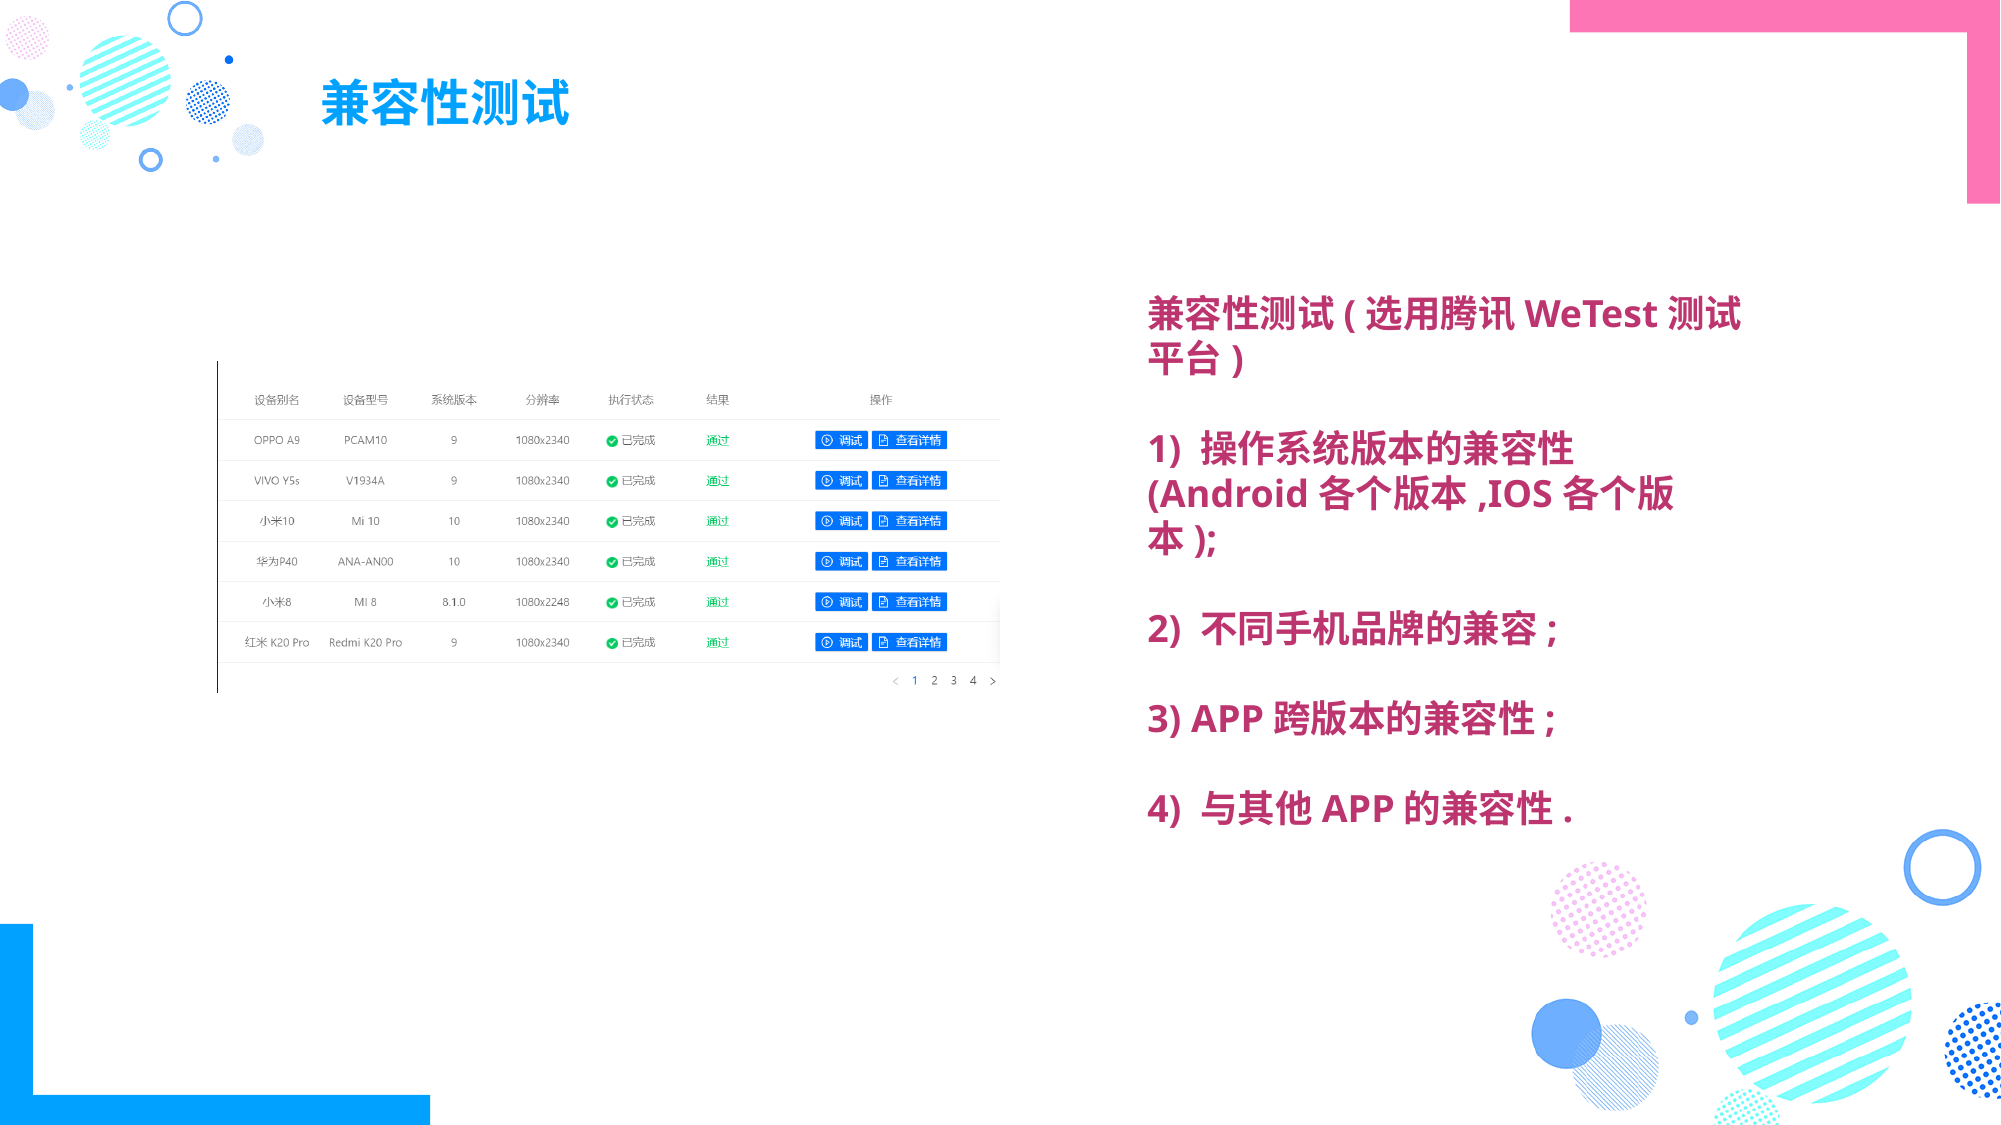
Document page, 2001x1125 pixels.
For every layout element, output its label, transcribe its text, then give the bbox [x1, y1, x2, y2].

text_box 兼容性测试(选用腾讯WeTest测试平台) 1) 操作系统版本的兼容性(Android各个版本,IOS各个版本); 2) 不同手机品牌的兼容; 3) APP跨版本的兼容性; 4) 与其他APP的兼容性. [1132, 282, 1758, 838]
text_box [0, 923, 431, 1125]
picture [216, 360, 1001, 694]
picture [1432, 787, 2001, 1125]
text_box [1569, 0, 2000, 205]
picture [0, 0, 307, 204]
text_box 兼容性测试 [312, 46, 690, 139]
